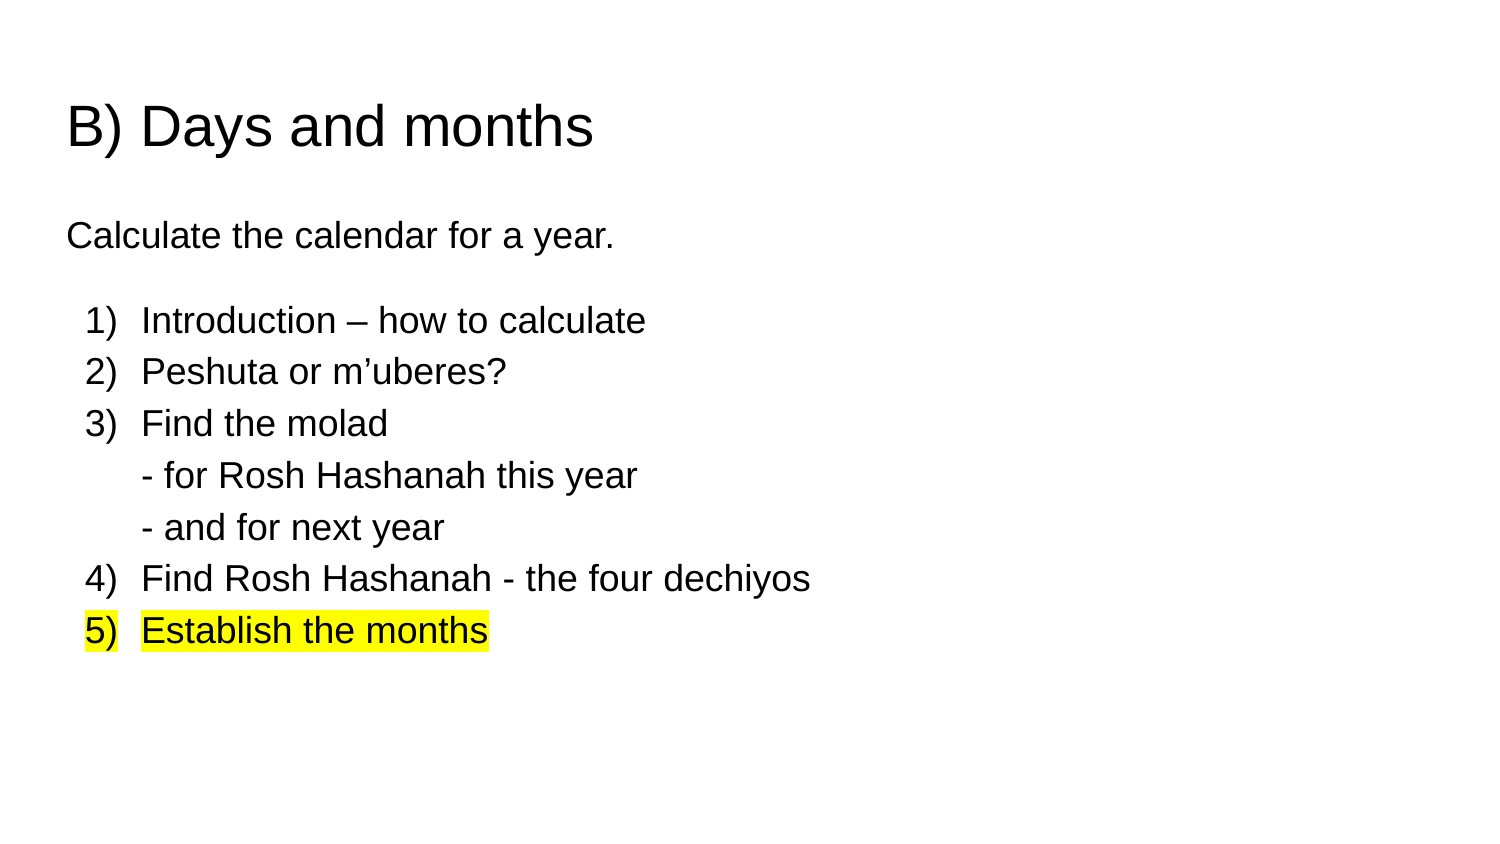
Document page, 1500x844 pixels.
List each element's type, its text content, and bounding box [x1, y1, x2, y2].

list Calculate the calendar for a year. Introduction – how to calculate Peshuta or m’uberes? Find the molad - for Rosh Hashanah this year - and for next year Find Rosh Hashanah - the four dechiyos Establish the months [51, 189, 1449, 750]
title B) Days and months [51, 72, 1449, 167]
